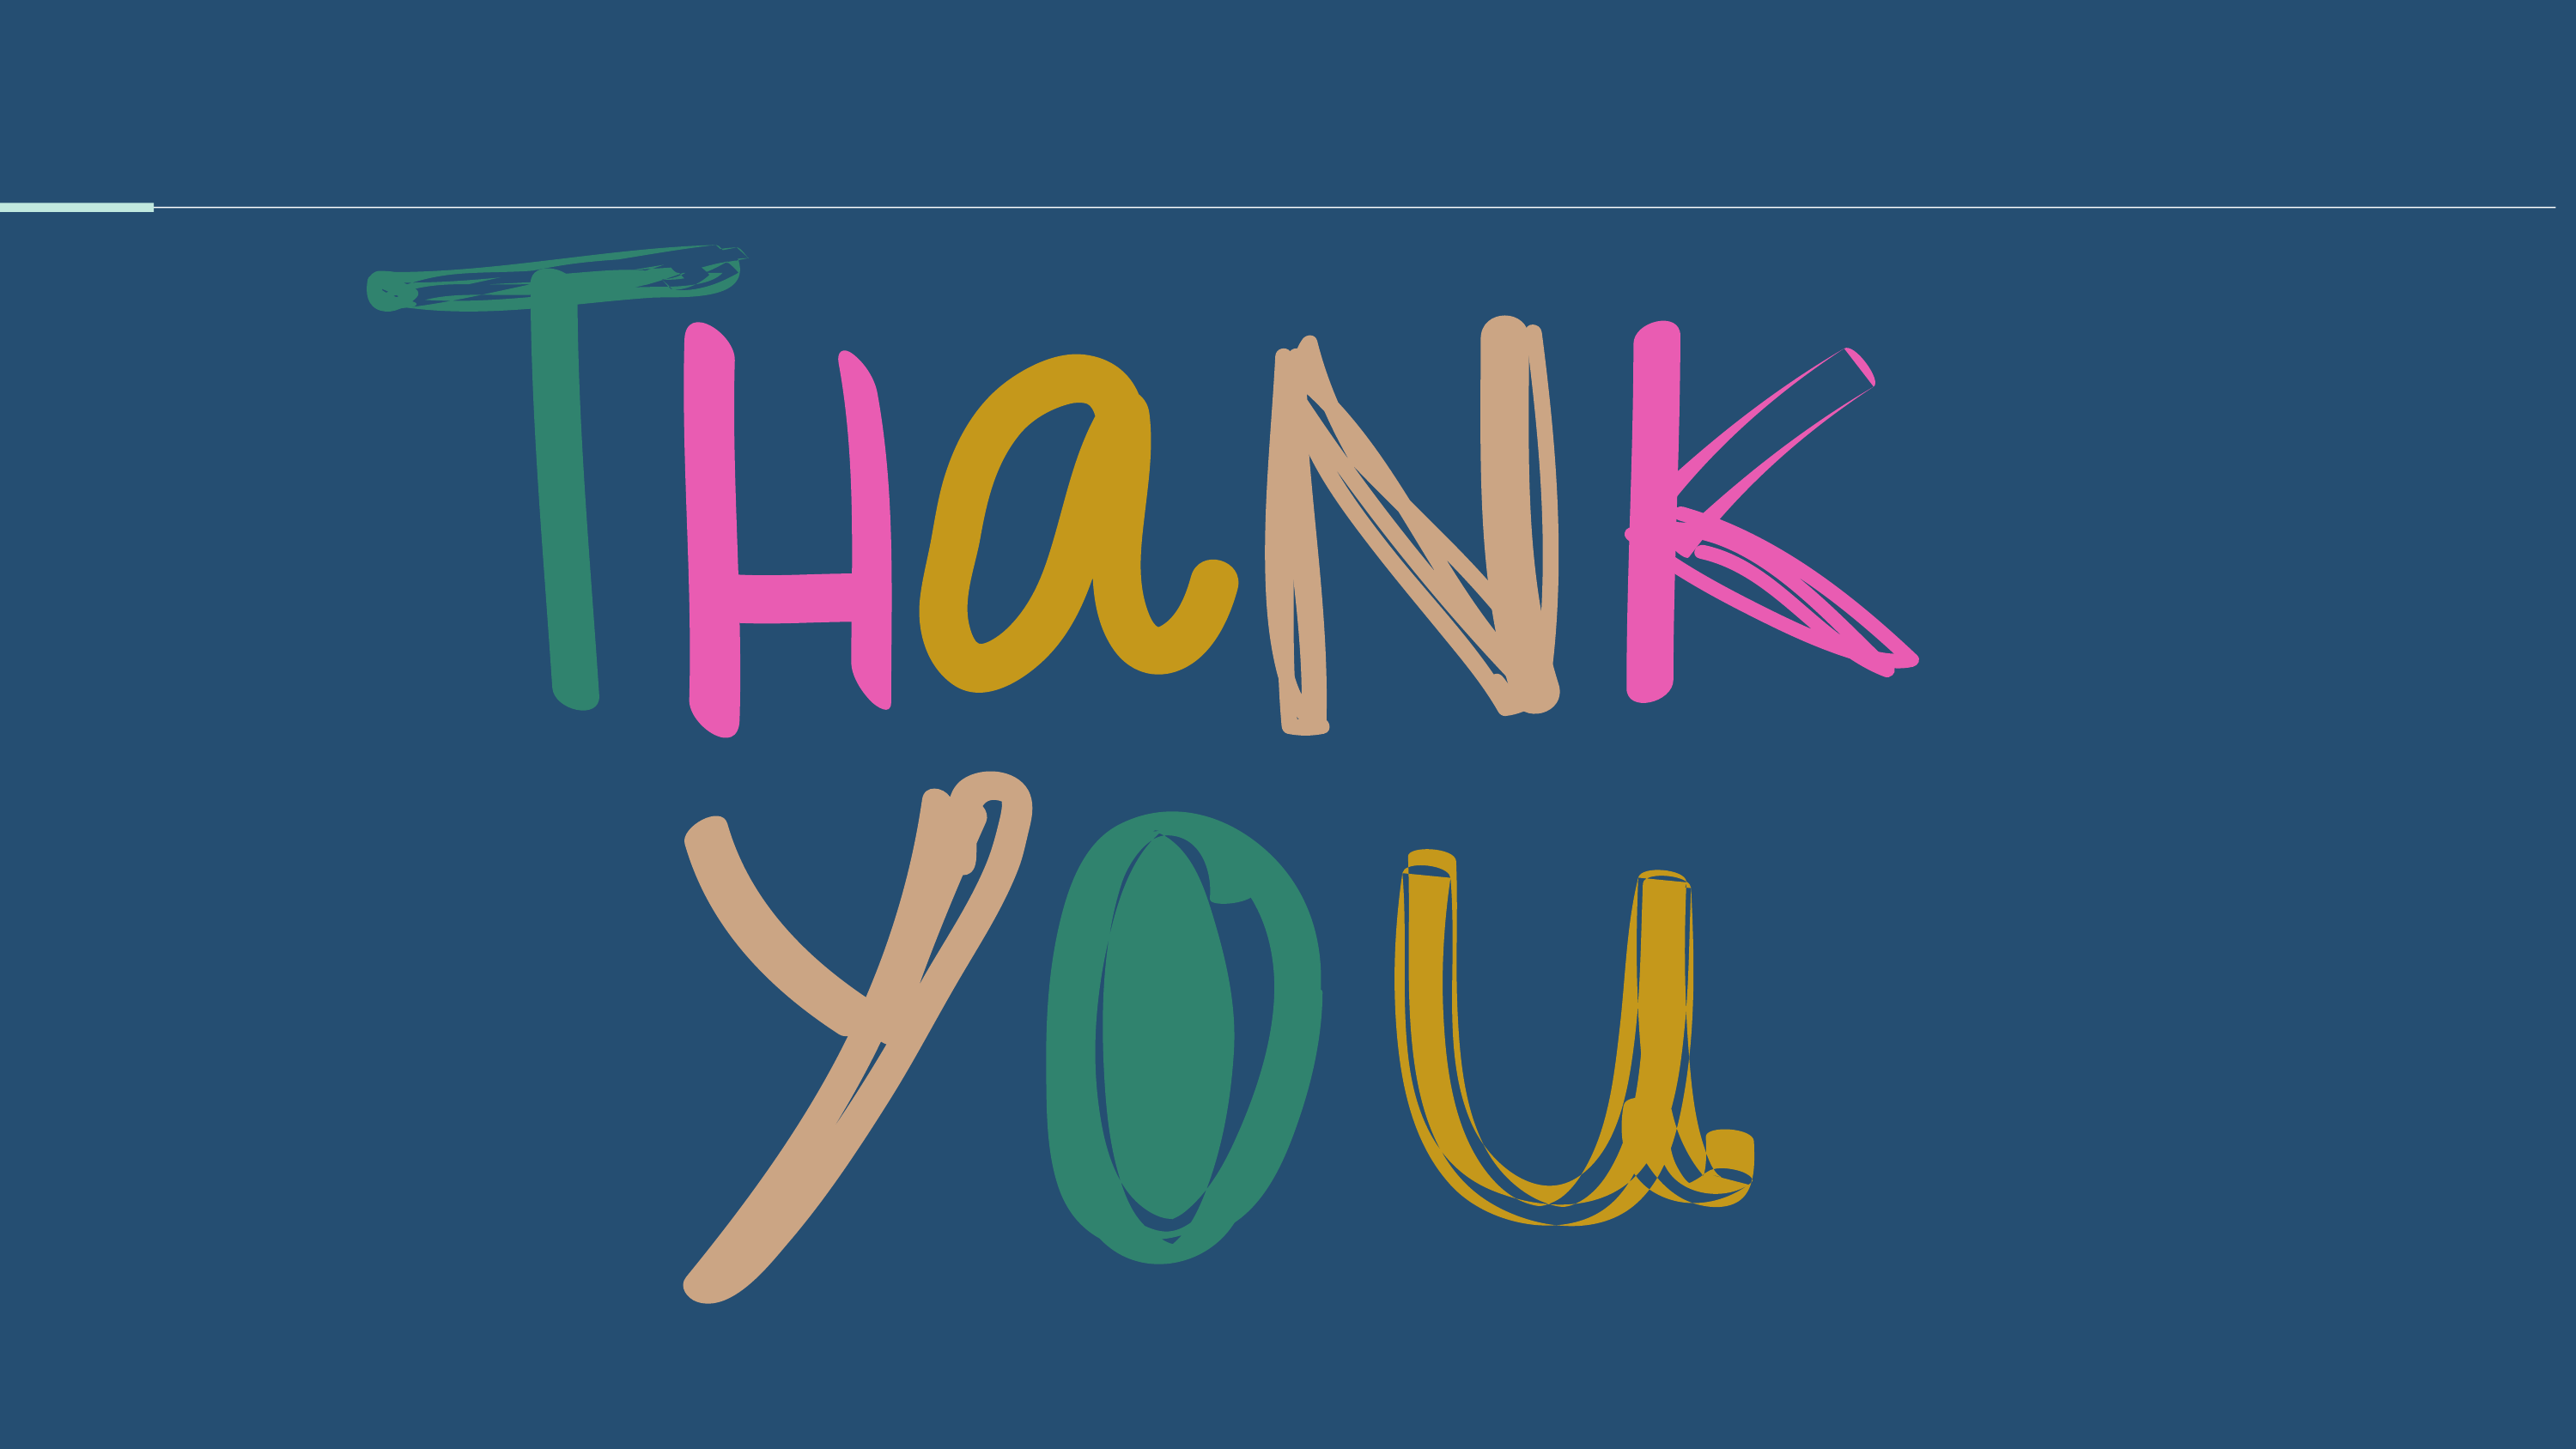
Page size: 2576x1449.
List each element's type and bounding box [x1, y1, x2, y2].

text_box [0, 203, 2556, 212]
picture [366, 245, 1920, 1304]
